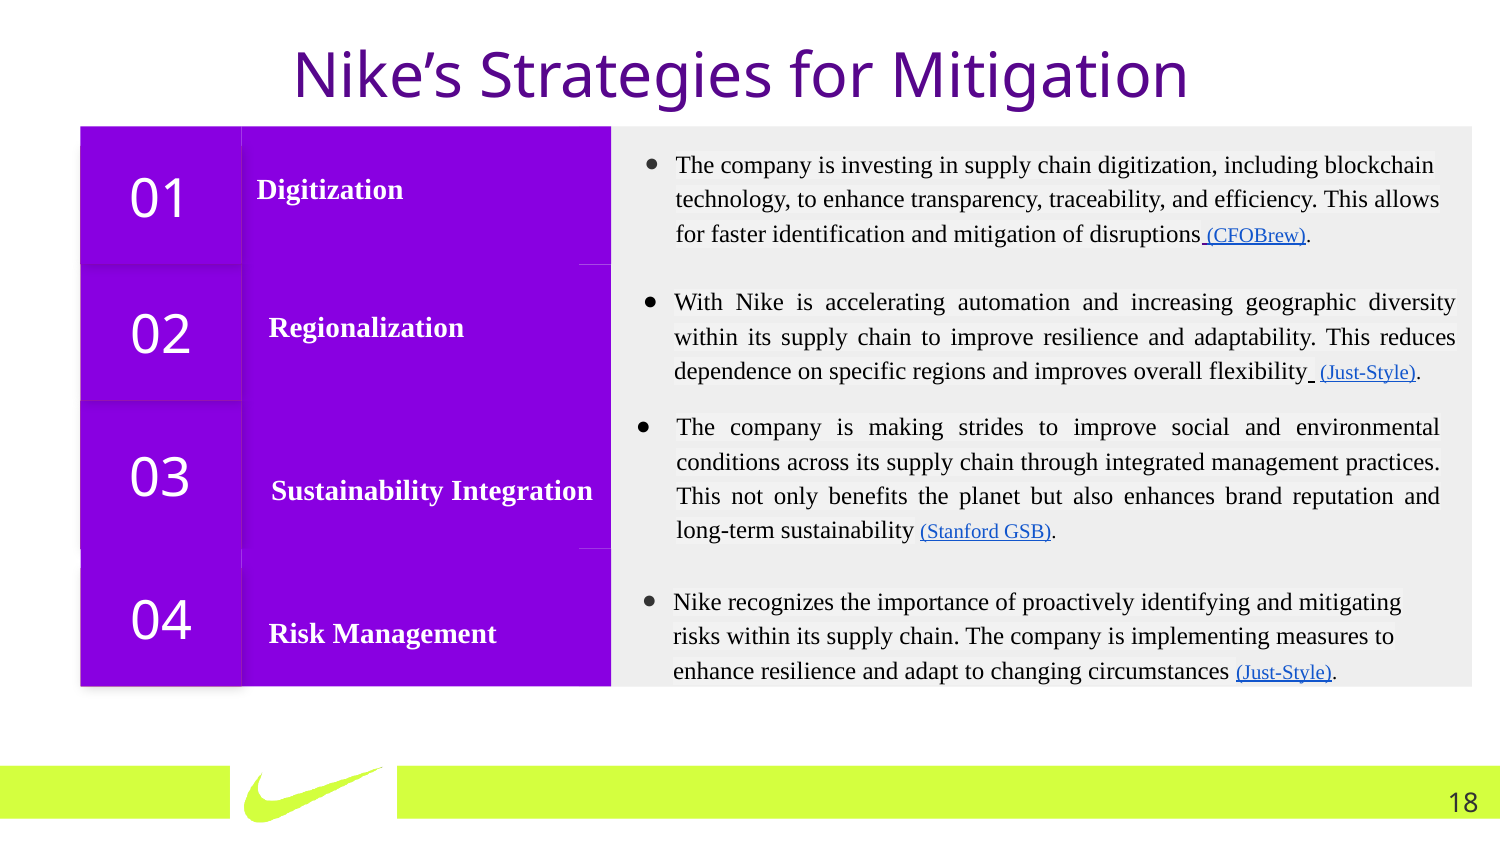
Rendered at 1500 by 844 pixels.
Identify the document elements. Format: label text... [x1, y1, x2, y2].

slide_number ‹#› [1403, 770, 1494, 836]
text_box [80, 273, 1473, 402]
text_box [80, 126, 1473, 265]
picture [0, 0, 1500, 844]
title Nike’s Strategies for Mitigation [33, 19, 1467, 114]
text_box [80, 408, 1473, 542]
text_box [80, 542, 1473, 693]
